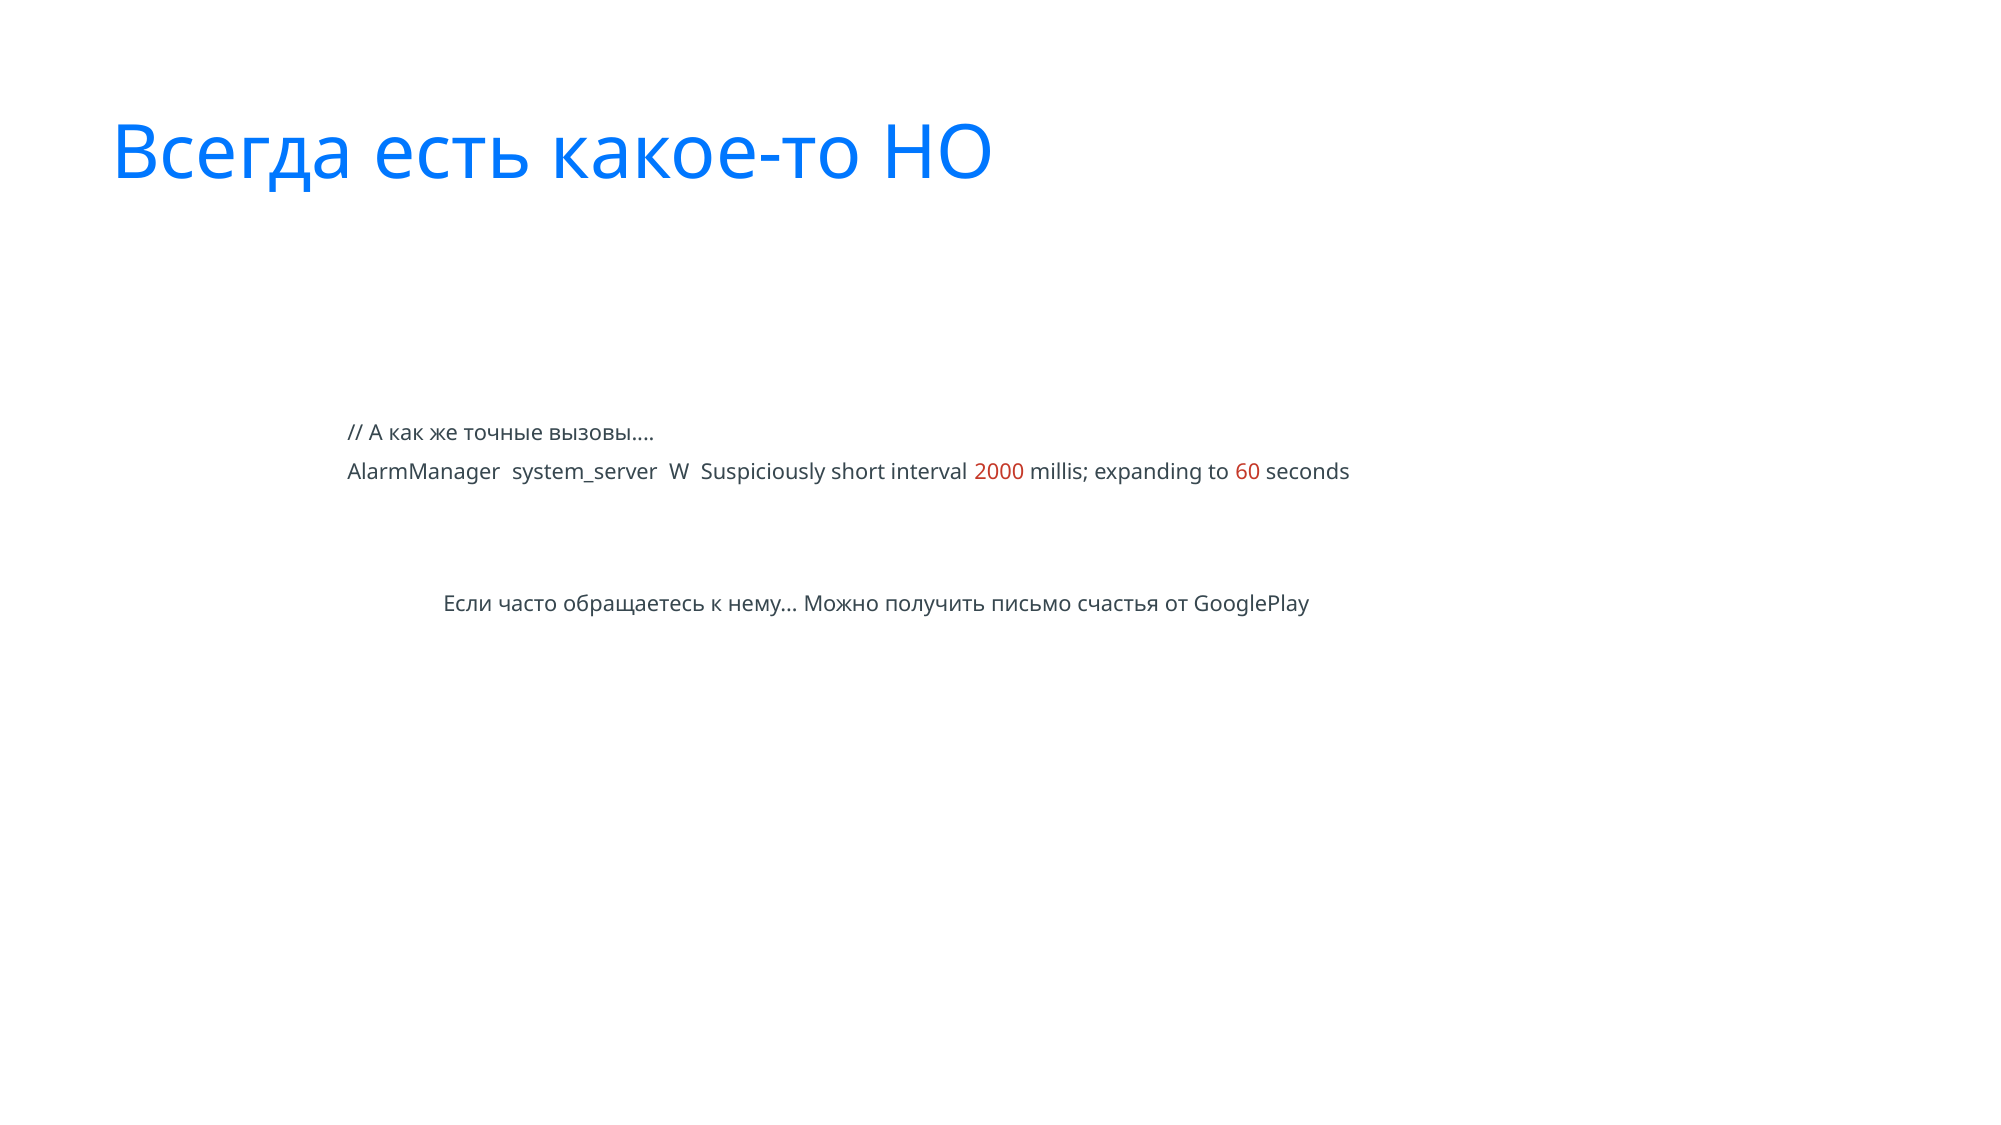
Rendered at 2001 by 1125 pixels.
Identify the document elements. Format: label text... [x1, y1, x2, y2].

text_box Если часто обращаетесь к нему… Можно получить письмо счастья от GooglePlay [428, 561, 1443, 631]
text_box // А как же точные вызовы.... AlarmManager system_server W Suspiciously short interval 2000 millis; expanding to 60 seconds [332, 403, 1793, 499]
title Всегда есть какое-то НО [111, 113, 1892, 220]
